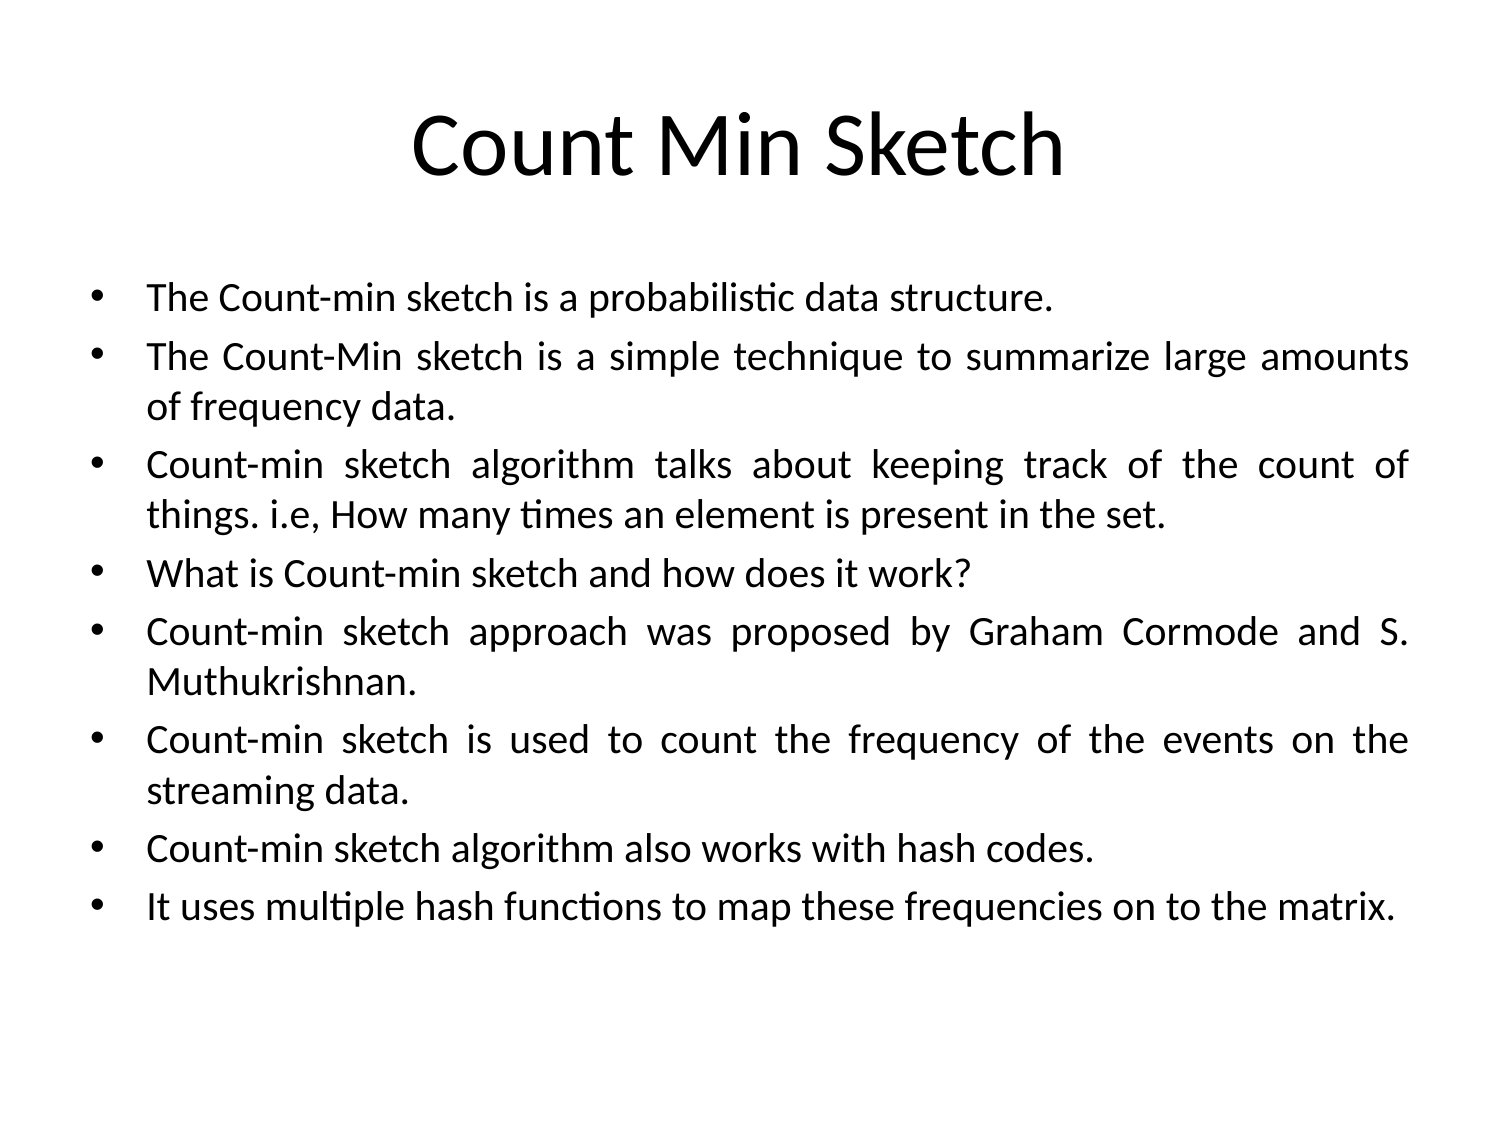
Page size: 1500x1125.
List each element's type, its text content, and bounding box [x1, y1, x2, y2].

title Count Min Sketch [75, 45, 1425, 233]
list The Count-min sketch is a probabilistic data structure. The Count-Min sketch is a simple technique to summarize large amounts of frequency data. Count-min sketch algorithm talks about keeping track of the count of things. i.e, How many times an element is present in the set. What is Count-min sketch and how does it work? Count-min sketch approach was proposed by Graham Cormode and S. Muthukrishnan. Count-min sketch is used to count the frequency of the events on the streaming data. Count-min sketch algorithm also works with hash codes. It uses multiple hash functions to map these frequencies on to the matrix. [75, 262, 1425, 1005]
